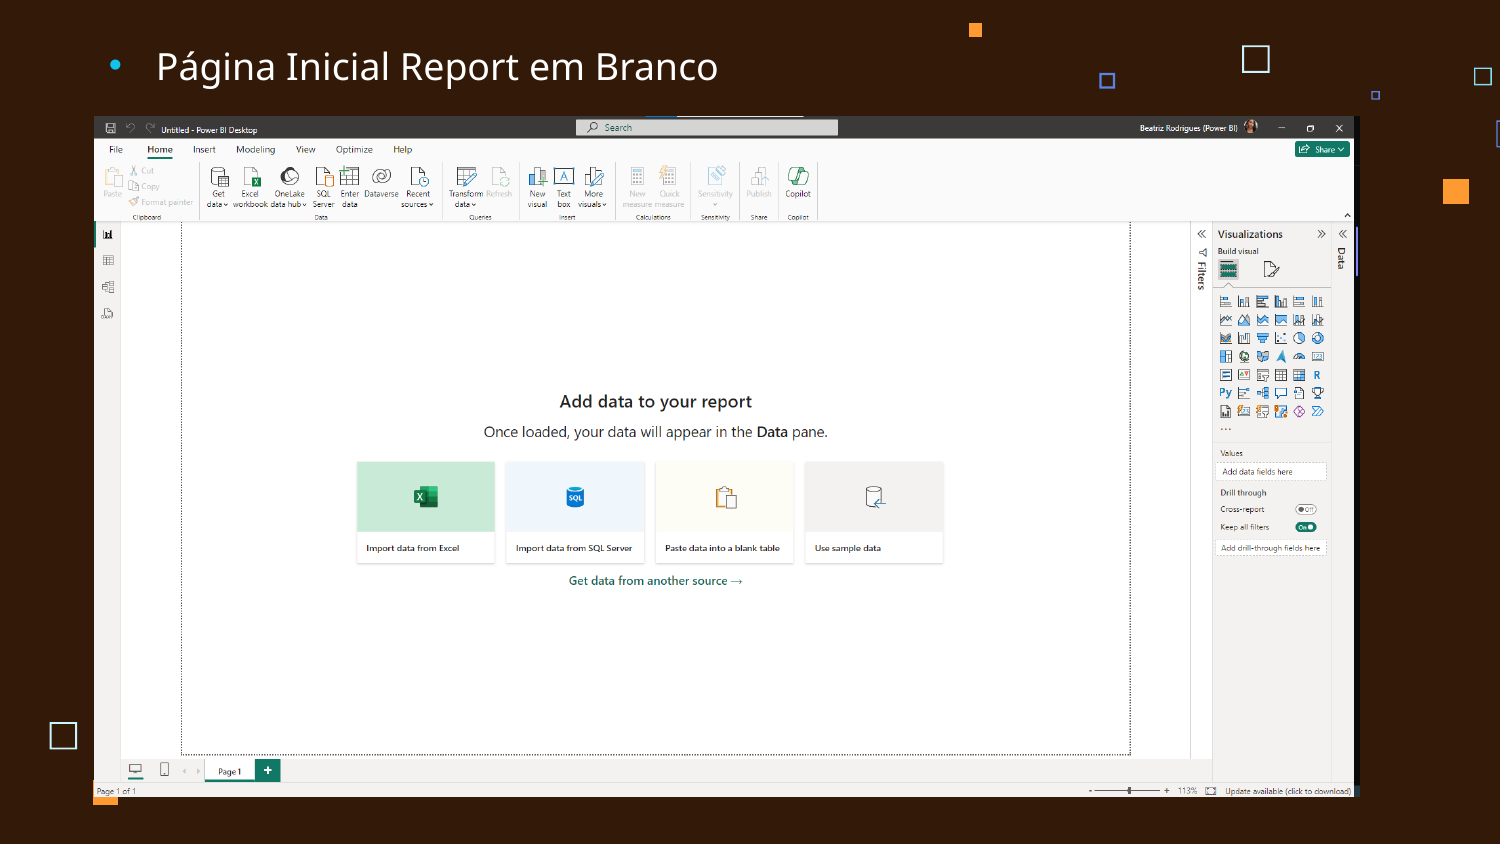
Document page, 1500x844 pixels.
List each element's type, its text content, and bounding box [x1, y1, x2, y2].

picture [93, 115, 1360, 797]
text_box Página Inicial Report em Branco [94, 18, 796, 103]
